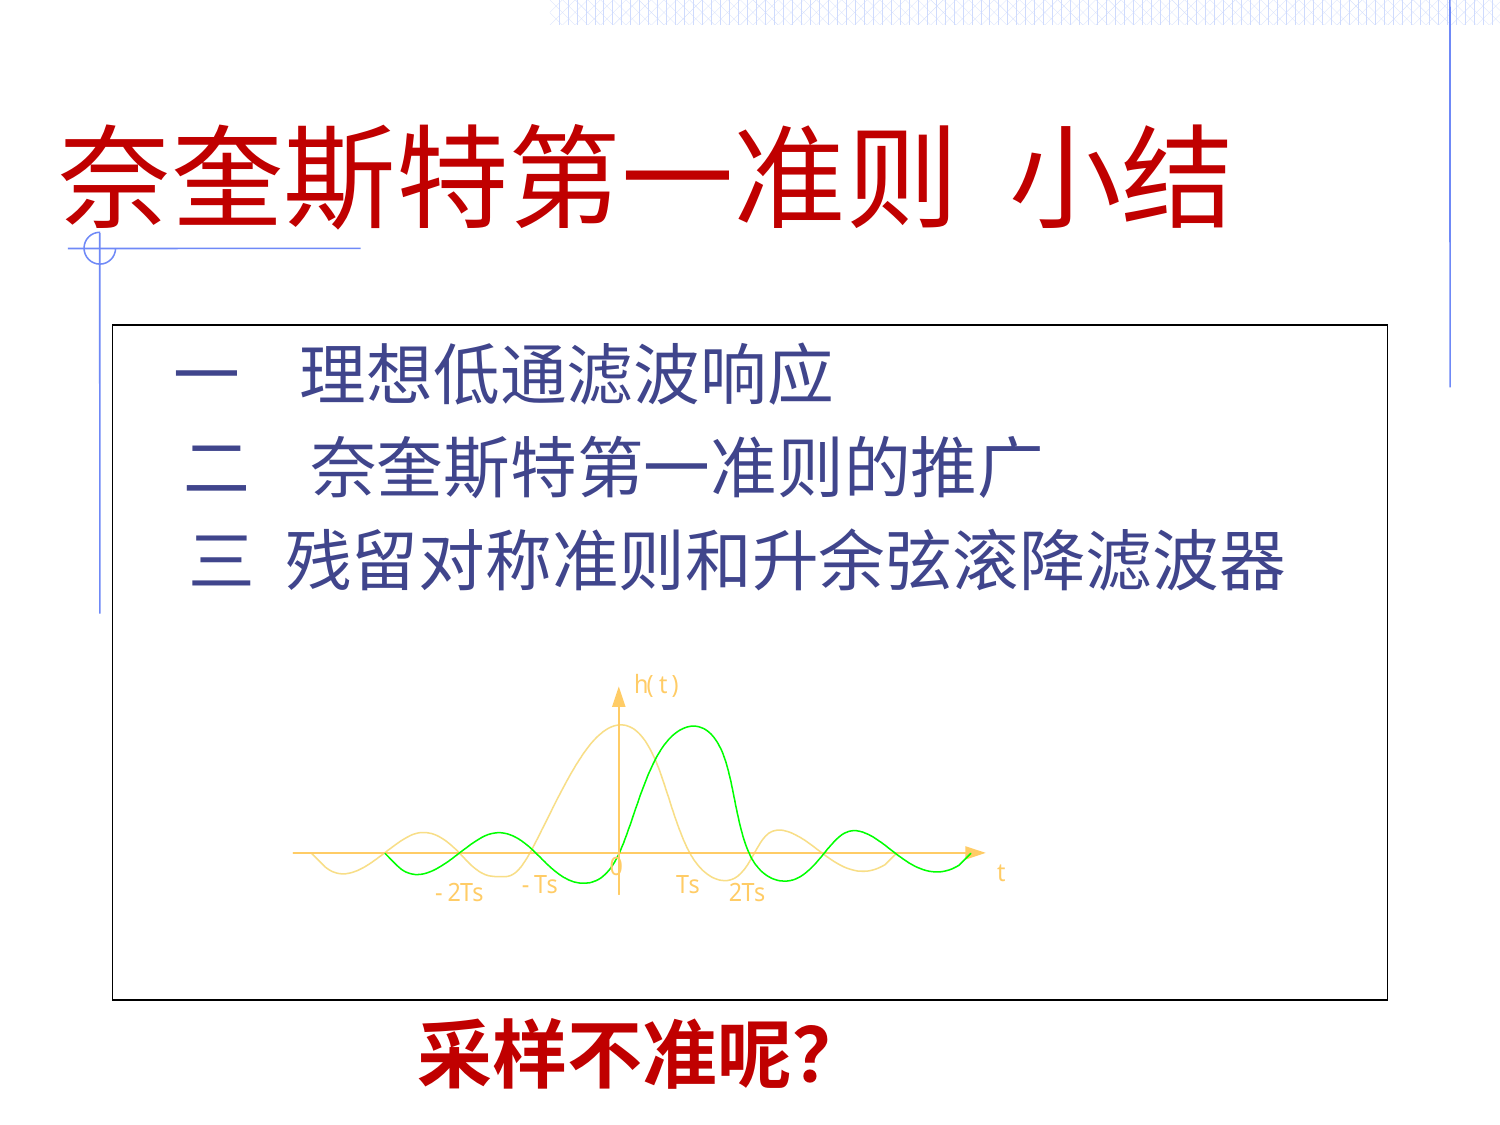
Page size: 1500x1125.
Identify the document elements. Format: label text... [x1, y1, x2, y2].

text_box 采样不准呢？ [402, 999, 883, 1105]
list 一 理想低通滤波响应 二 奈奎斯特第一准则的推广 三 残留对称准则和升余弦滚降滤波器 [112, 324, 1388, 1001]
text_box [283, 662, 1164, 918]
title 奈奎斯特第一准则 小结 [43, 62, 1457, 251]
